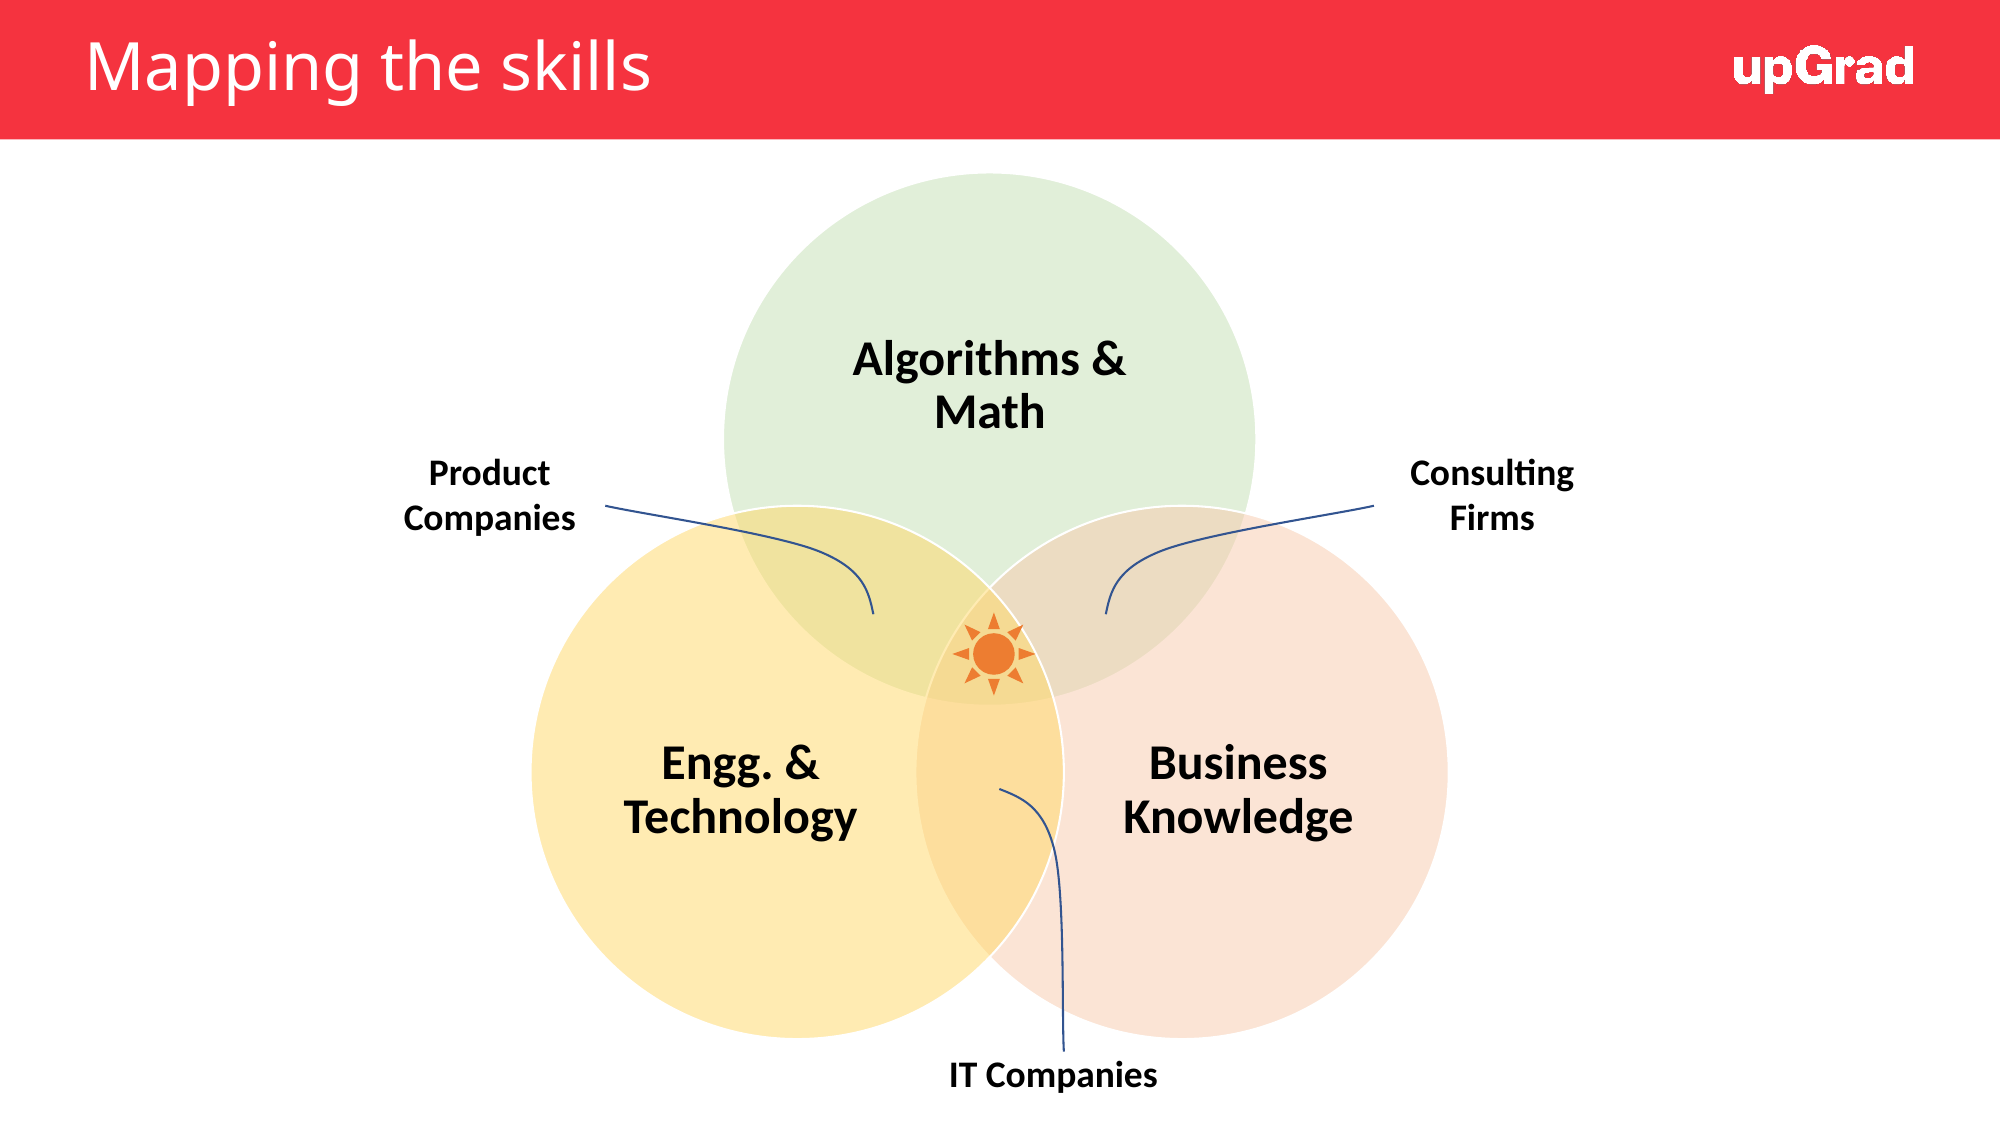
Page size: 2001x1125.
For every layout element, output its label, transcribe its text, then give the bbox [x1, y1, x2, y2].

text_box Algorithms & Math [721, 171, 1258, 585]
text_box Business Knowledge [990, 504, 1450, 1040]
text_box Engg. & Technology [529, 504, 1065, 1041]
picture [1734, 45, 1913, 94]
text_box [998, 788, 1065, 1029]
text_box Consulting Firms [1353, 449, 1631, 536]
text_box [629, 509, 875, 615]
text_box IT Companies [914, 1029, 1193, 1116]
text_box [1104, 508, 1353, 615]
text_box [962, 622, 1026, 686]
text_box Product Companies [351, 449, 629, 536]
text_box [986, 609, 1002, 631]
text_box [1017, 646, 1039, 662]
text_box [986, 677, 1002, 699]
text_box [949, 646, 971, 662]
title Mapping the skills [69, 26, 887, 111]
